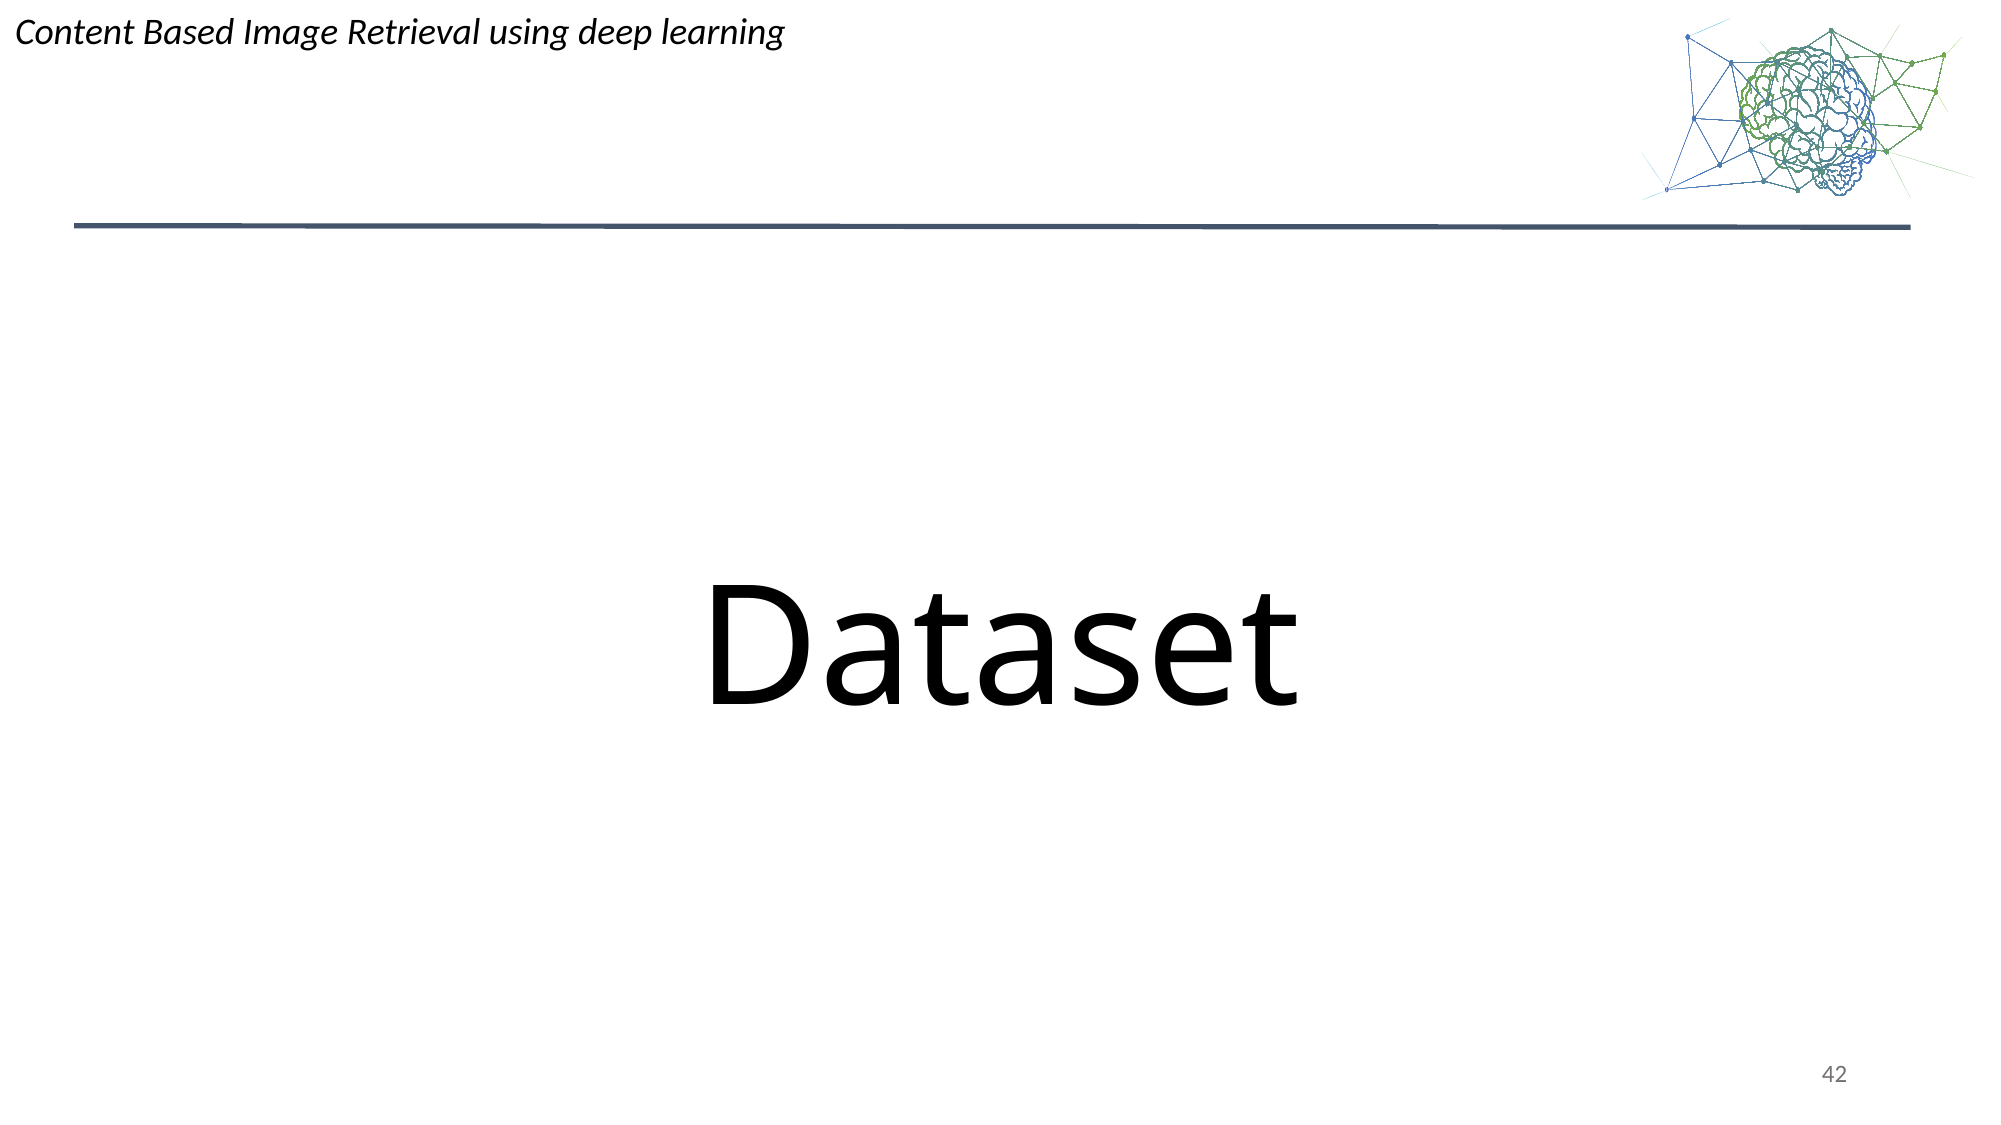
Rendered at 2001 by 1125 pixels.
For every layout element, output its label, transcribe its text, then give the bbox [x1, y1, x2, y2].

slide_number 42 [1412, 1042, 1863, 1103]
title Dataset [136, 280, 1862, 749]
